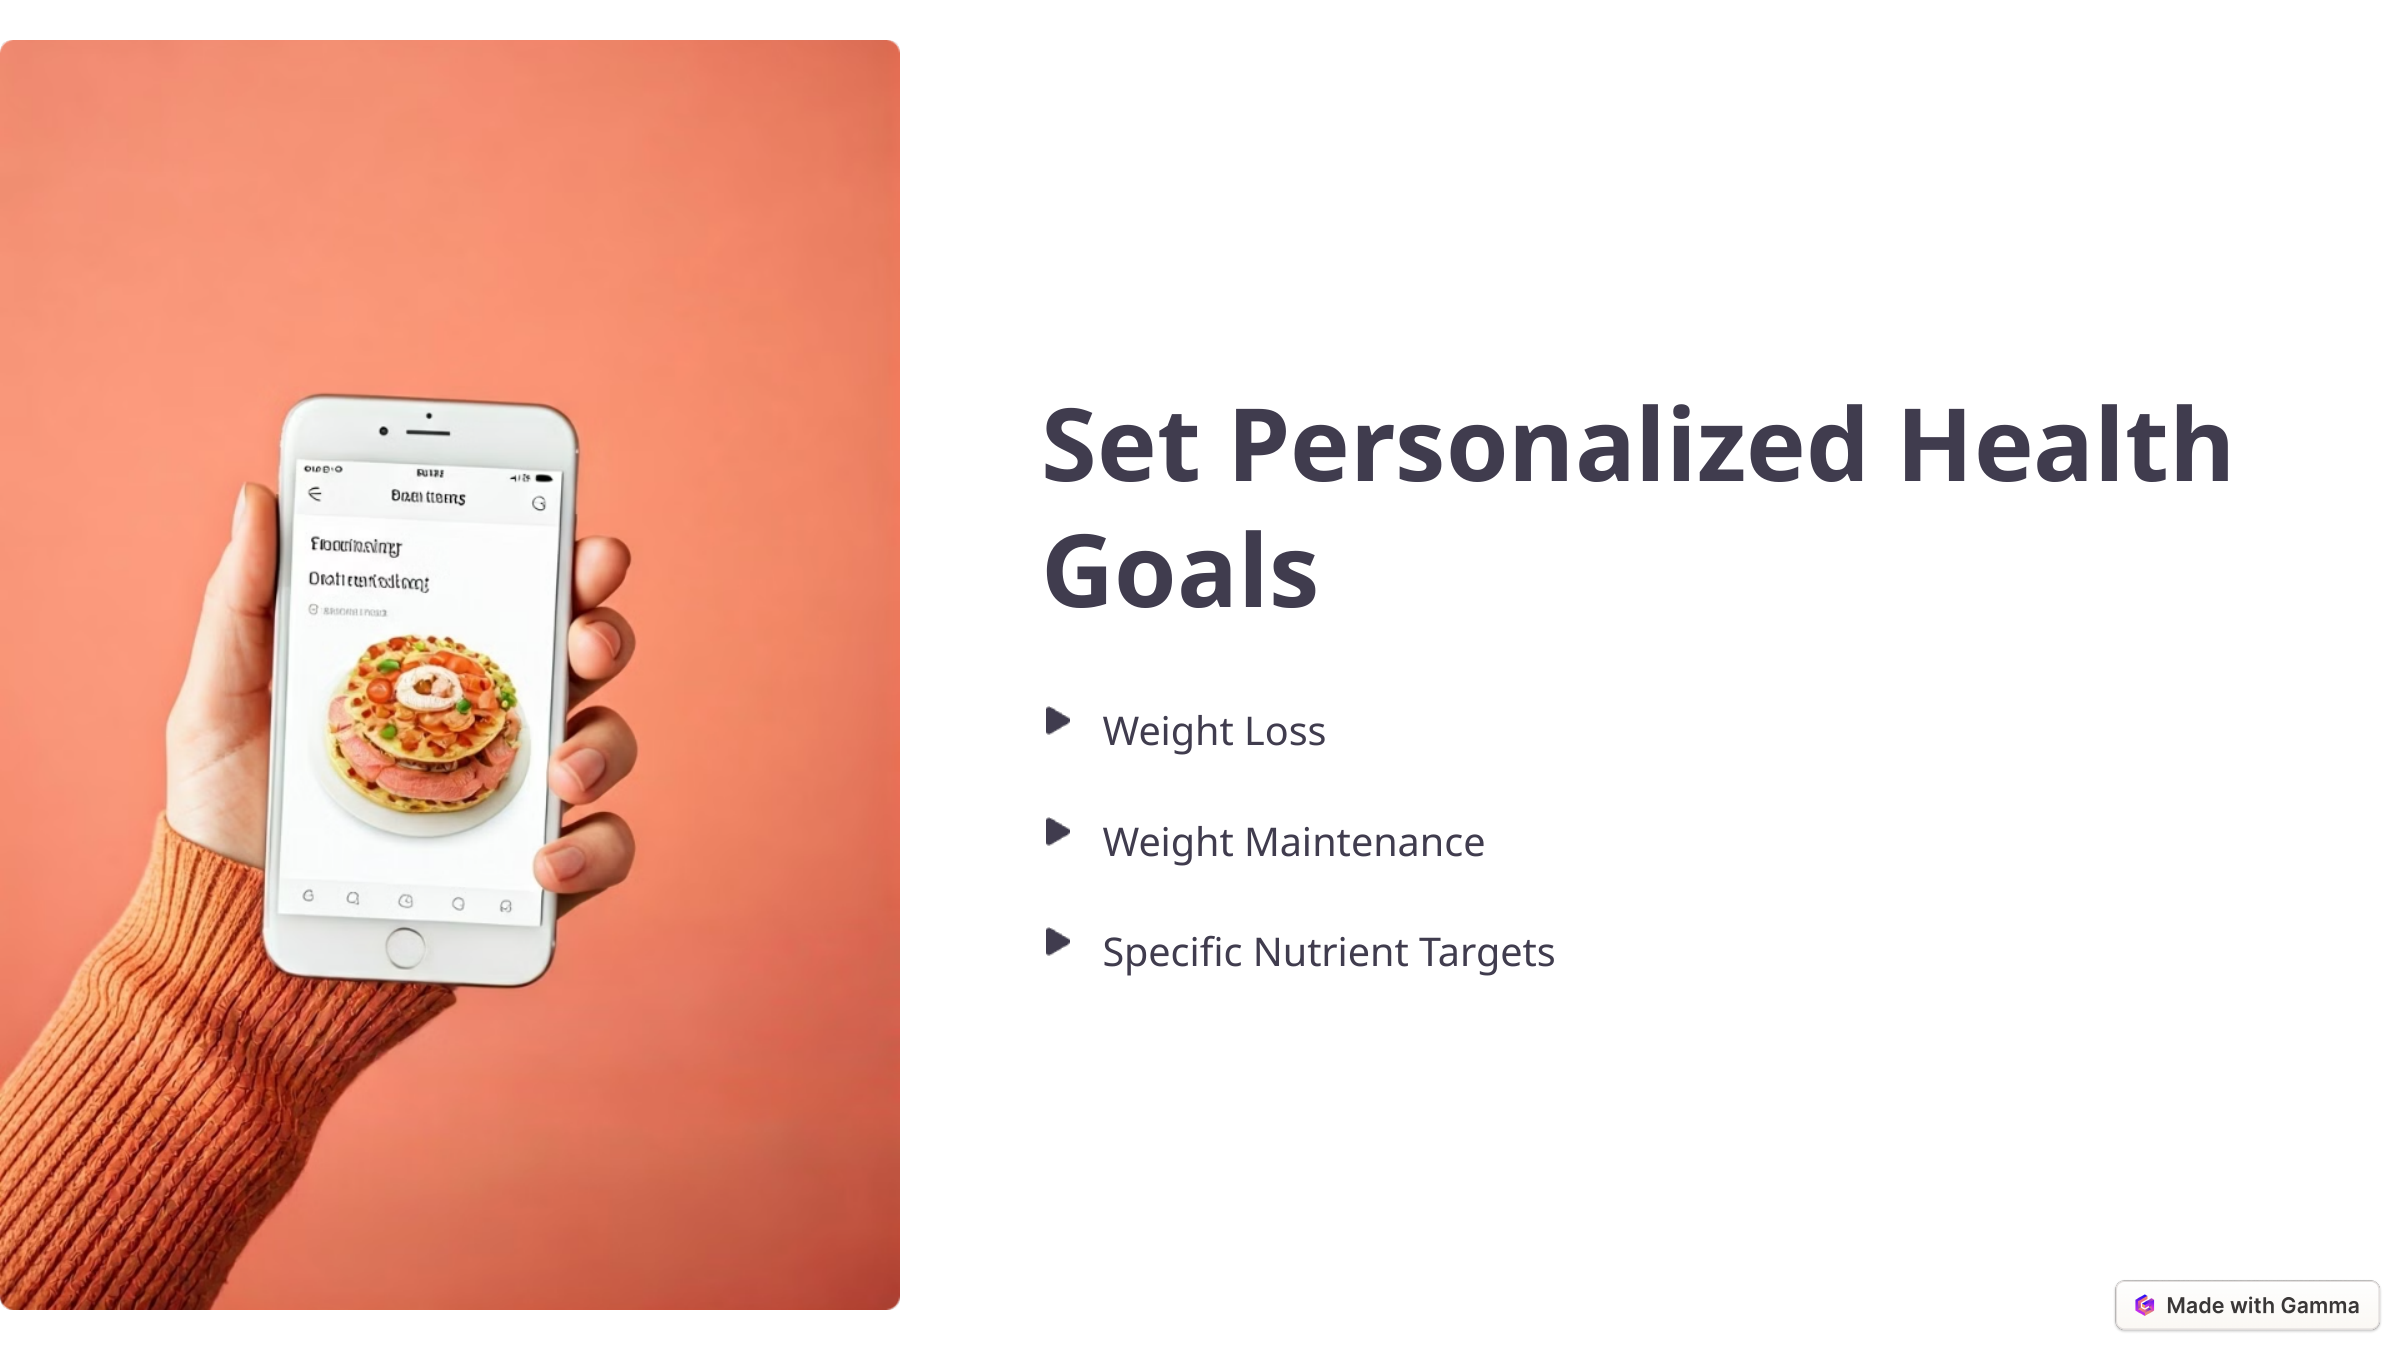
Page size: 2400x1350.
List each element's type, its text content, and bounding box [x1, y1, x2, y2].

text_box Set Personalized Health Goals [1041, 375, 2259, 629]
picture [1046, 705, 1070, 736]
text_box Weight Maintenance [1102, 799, 2259, 865]
picture [2106, 1271, 2389, 1339]
picture [1046, 926, 1070, 957]
text_box Weight Loss [1102, 689, 2259, 754]
picture [0, 40, 900, 1310]
picture [1046, 815, 1070, 847]
text_box Specific Nutrient Targets [1102, 909, 2259, 975]
